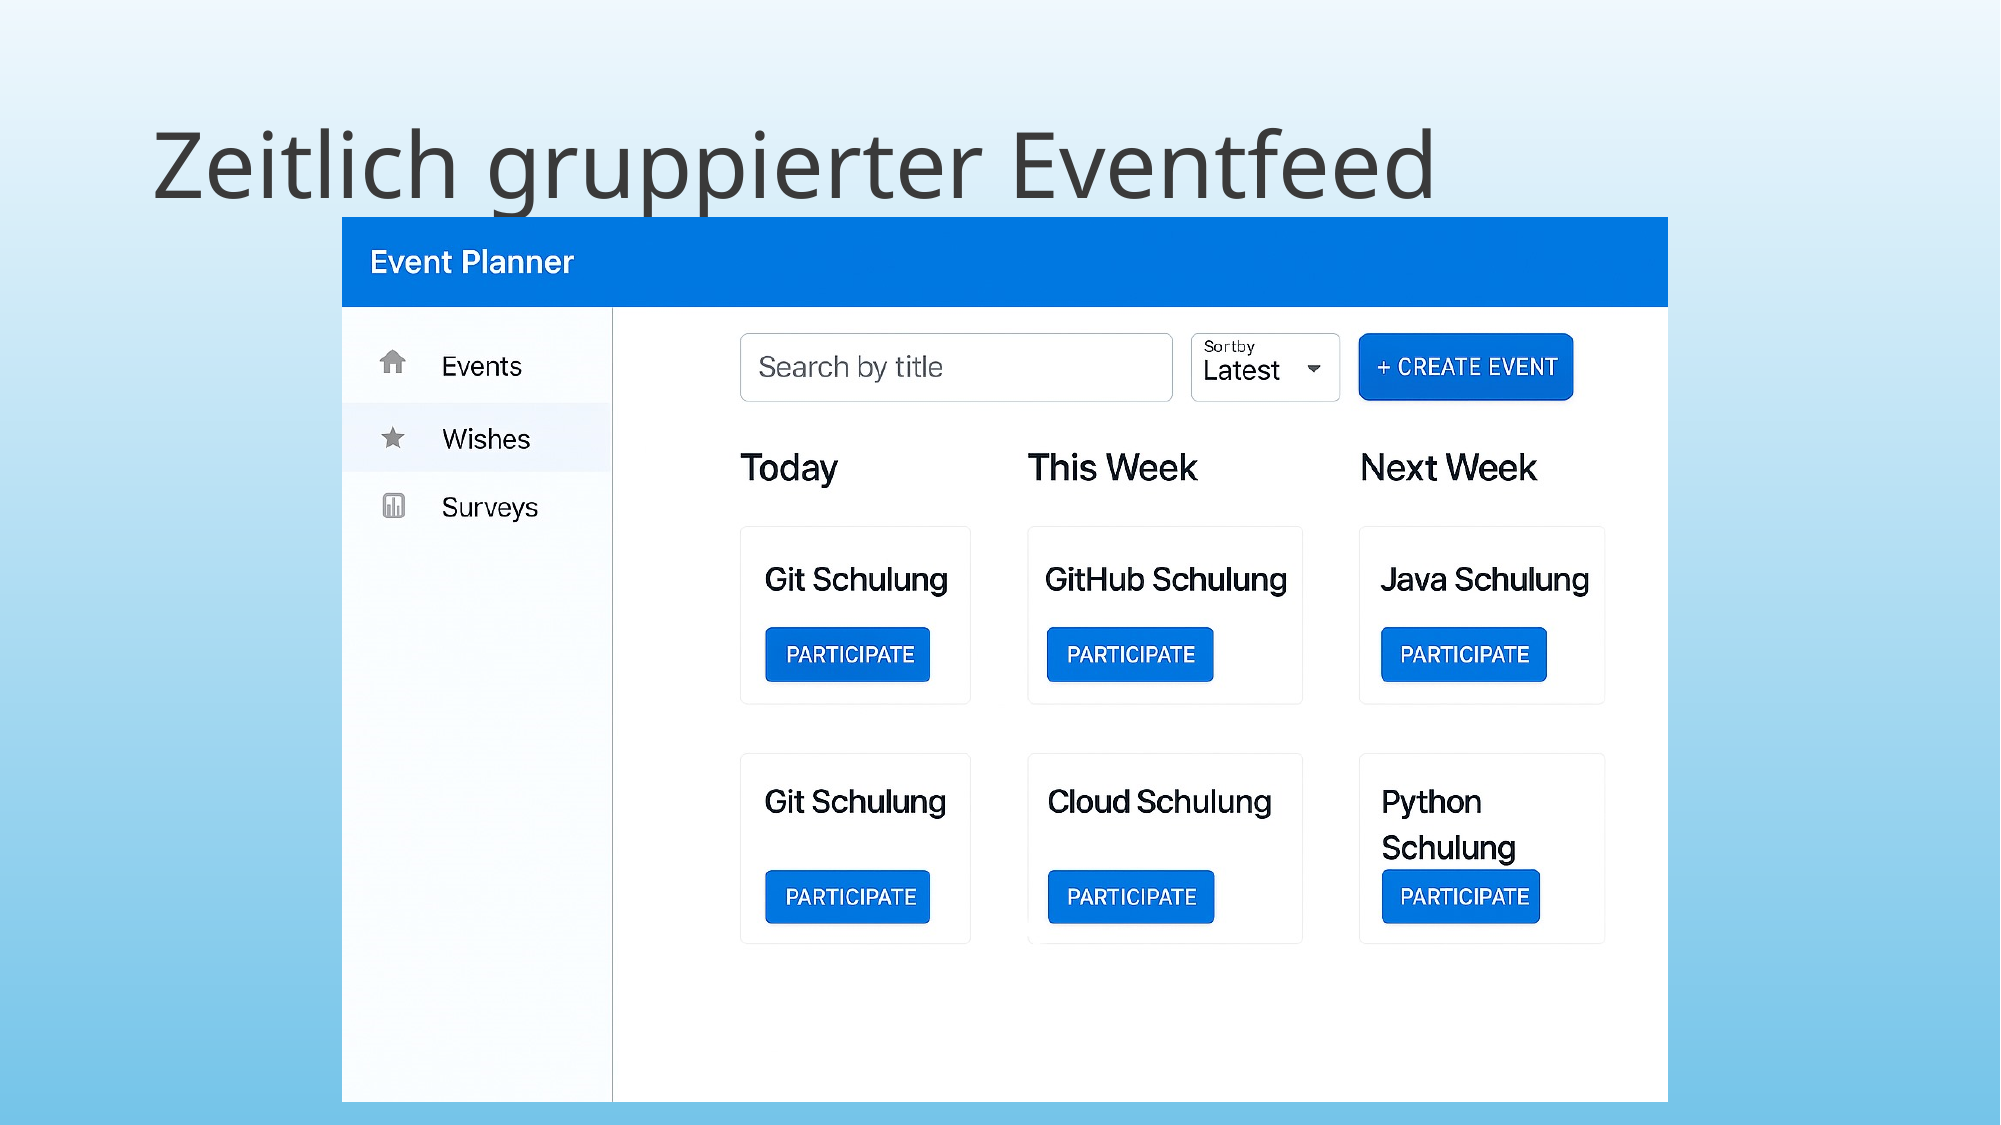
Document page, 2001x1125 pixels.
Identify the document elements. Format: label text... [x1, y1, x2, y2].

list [341, 217, 1669, 1103]
title Zeitlich gruppierter Eventfeed [137, 59, 1863, 278]
